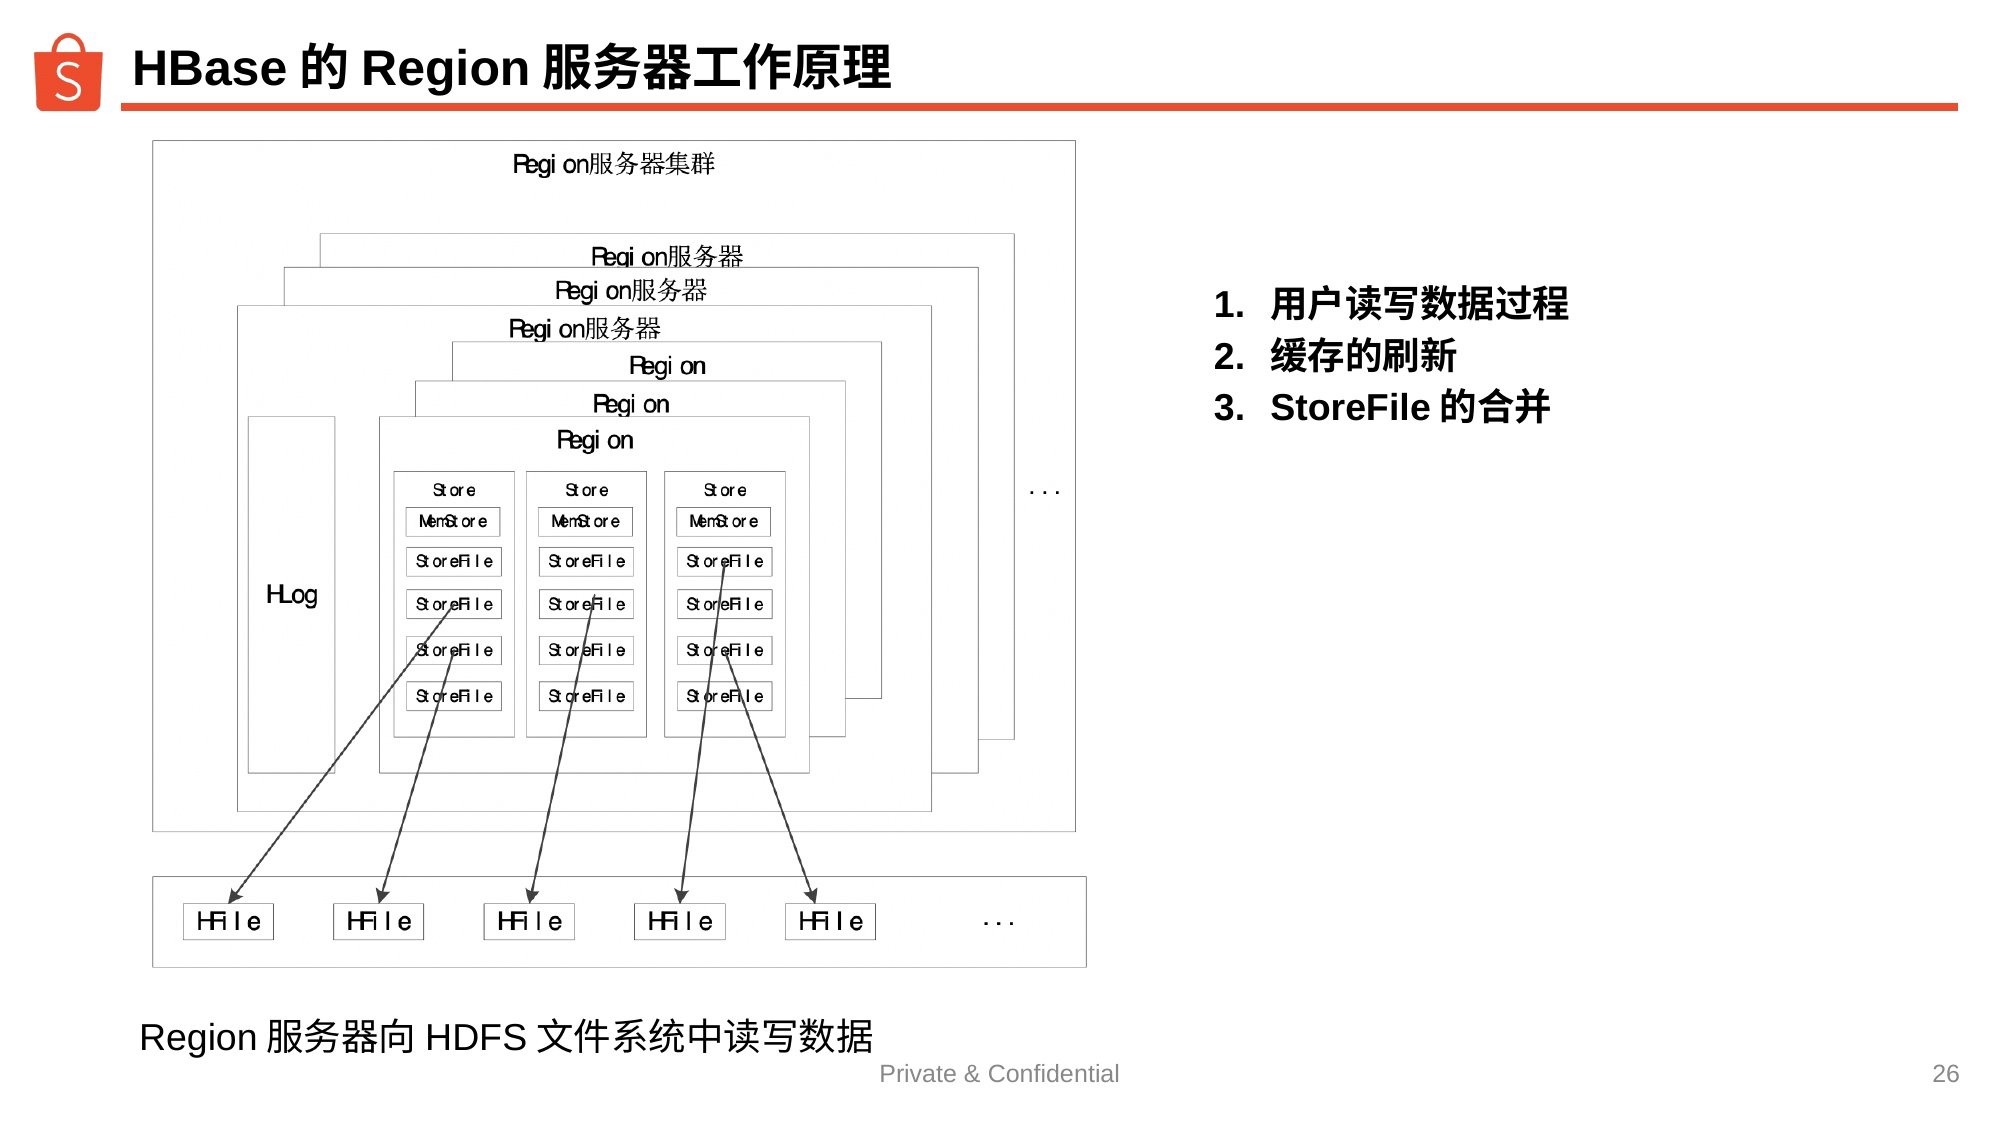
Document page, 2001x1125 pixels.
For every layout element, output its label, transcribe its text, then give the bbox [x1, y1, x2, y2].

picture [34, 33, 108, 115]
text_box 用户读写数据过程 缓存的刷新 StoreFile的合并 [1180, 258, 1675, 444]
slide_number ‹#› [1909, 1051, 1968, 1095]
picture [120, 130, 1109, 980]
text_box Private & Confidential [669, 1050, 1330, 1095]
title HBase的Region服务器工作原理 [120, 12, 1884, 108]
text_box Region服务器向HDFS文件系统中读写数据 [124, 997, 1110, 1073]
